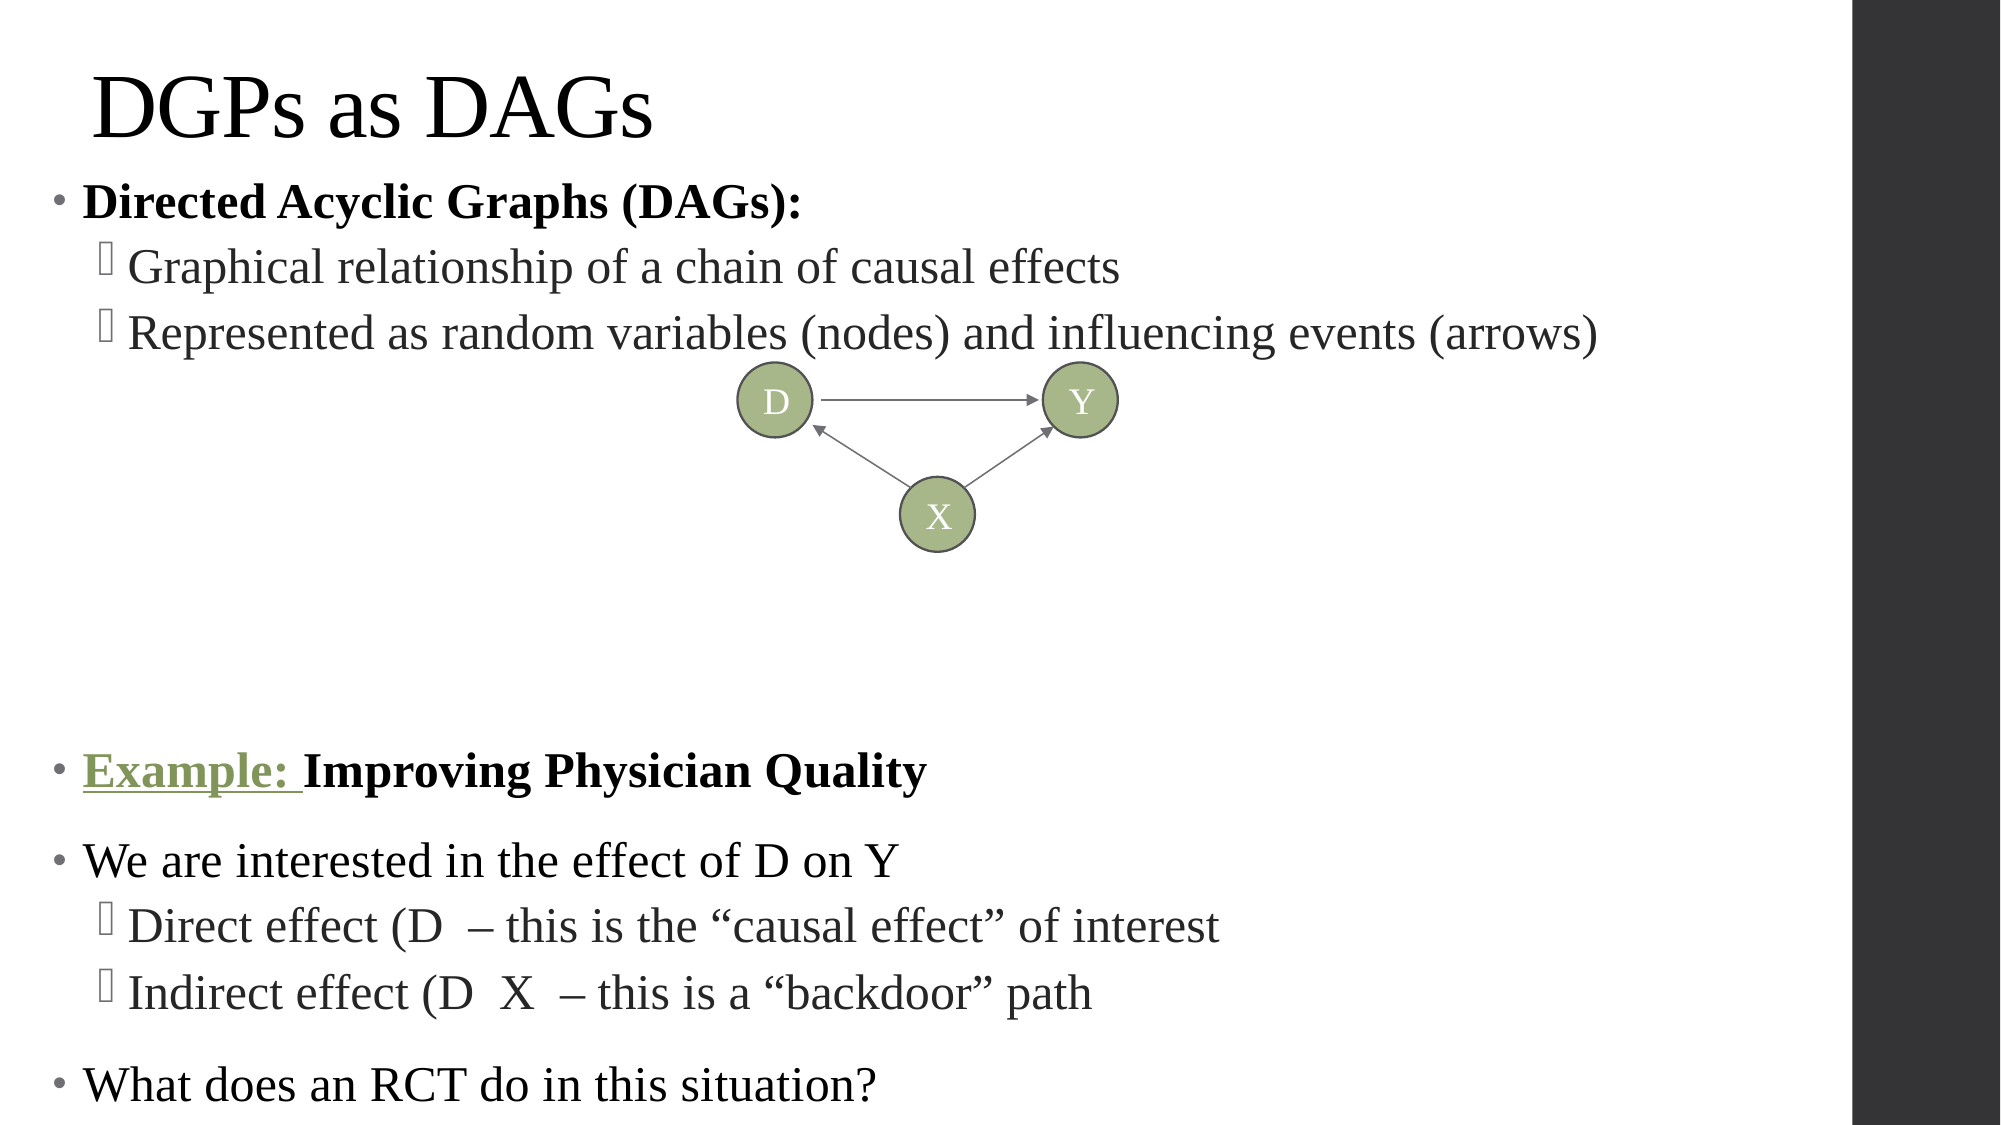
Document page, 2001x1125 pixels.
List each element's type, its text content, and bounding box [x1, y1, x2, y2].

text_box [812, 424, 912, 489]
text_box Y [1041, 361, 1120, 439]
title DGPs as DAGs [76, 50, 1247, 165]
text_box X [898, 475, 977, 553]
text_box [963, 426, 1055, 488]
text_box D [736, 361, 814, 439]
